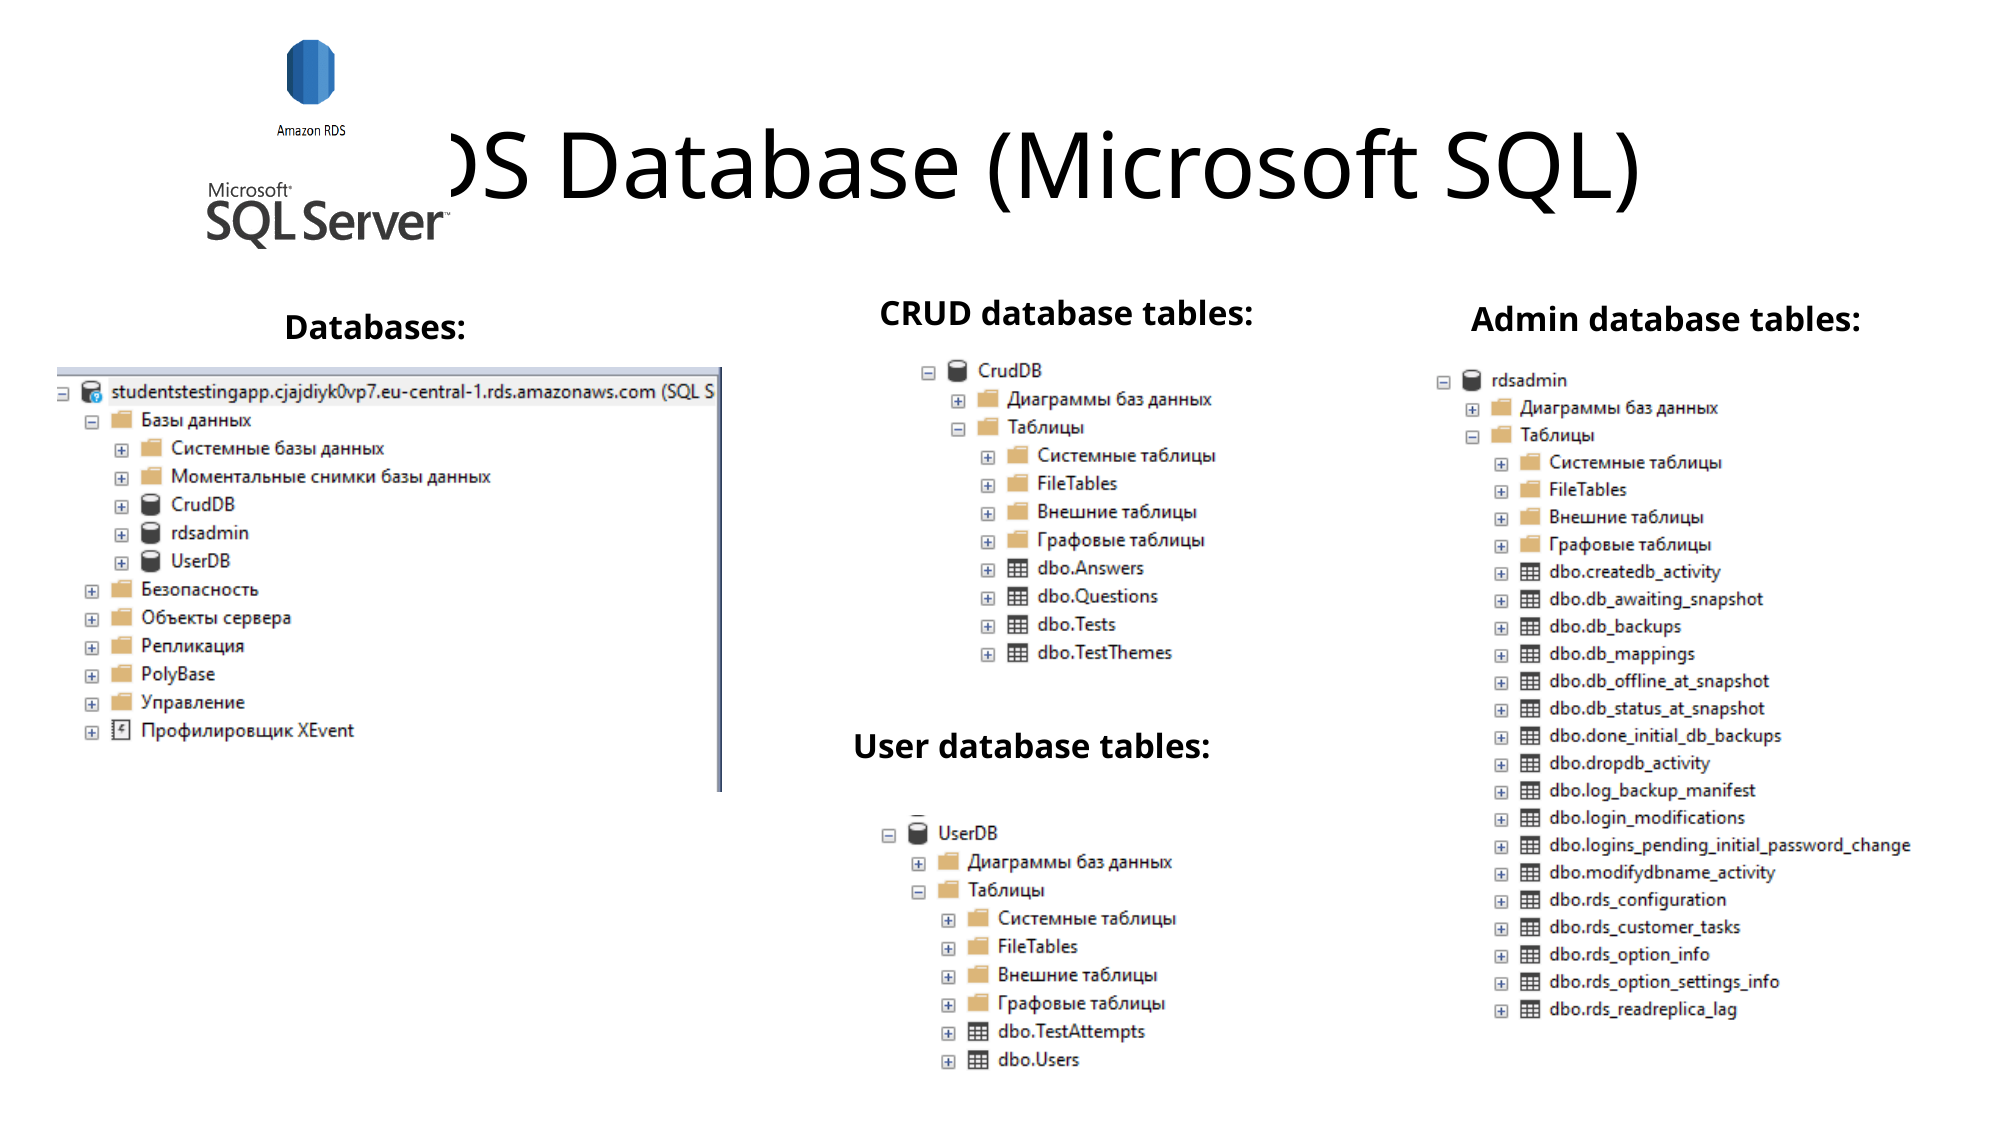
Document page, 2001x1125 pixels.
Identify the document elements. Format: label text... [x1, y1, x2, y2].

picture [174, 12, 451, 250]
text_box CRUD database tables: [705, 277, 1429, 341]
text_box Databases: [13, 290, 737, 355]
picture [868, 815, 1327, 1071]
text_box Admin database tables: [1304, 283, 2000, 347]
picture [57, 367, 722, 792]
text_box User database tables: [722, 709, 1394, 773]
title RDS Database (Microsoft SQL) [137, 59, 1863, 278]
picture [1428, 367, 1953, 1023]
picture [917, 354, 1404, 667]
